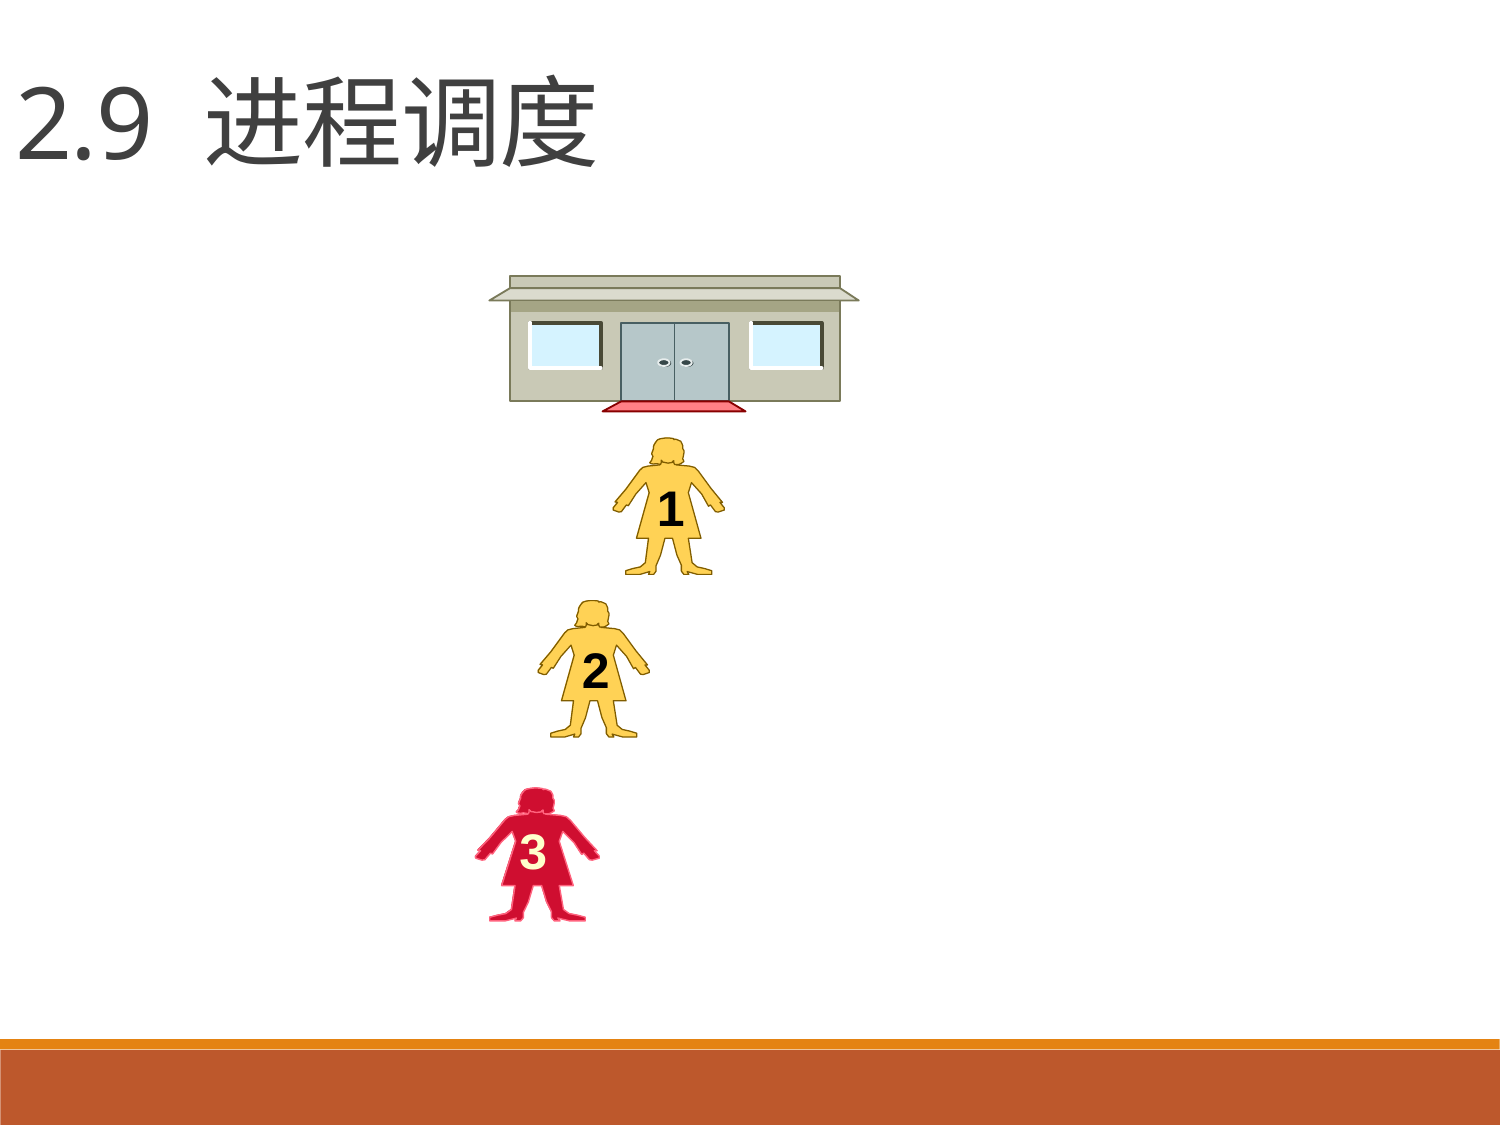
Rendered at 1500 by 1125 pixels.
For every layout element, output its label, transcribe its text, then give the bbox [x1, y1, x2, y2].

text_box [474, 786, 601, 922]
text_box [536, 599, 651, 738]
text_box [611, 436, 726, 576]
picture [486, 274, 863, 413]
title 2.9 进程调度 [0, 0, 1500, 188]
